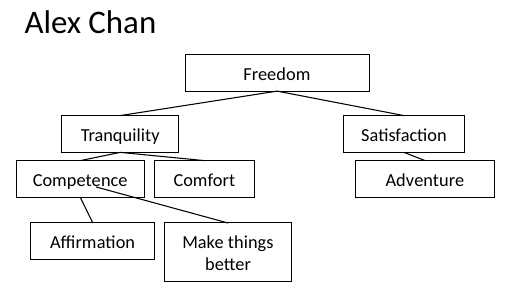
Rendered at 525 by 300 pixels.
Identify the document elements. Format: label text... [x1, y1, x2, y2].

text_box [16, 54, 495, 199]
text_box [403, 152, 426, 161]
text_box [120, 152, 205, 161]
text_box Make things better [164, 222, 292, 282]
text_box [80, 198, 93, 223]
text_box Affirmation [30, 222, 155, 260]
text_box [96, 186, 229, 224]
title Alex Chan [9, 8, 514, 39]
